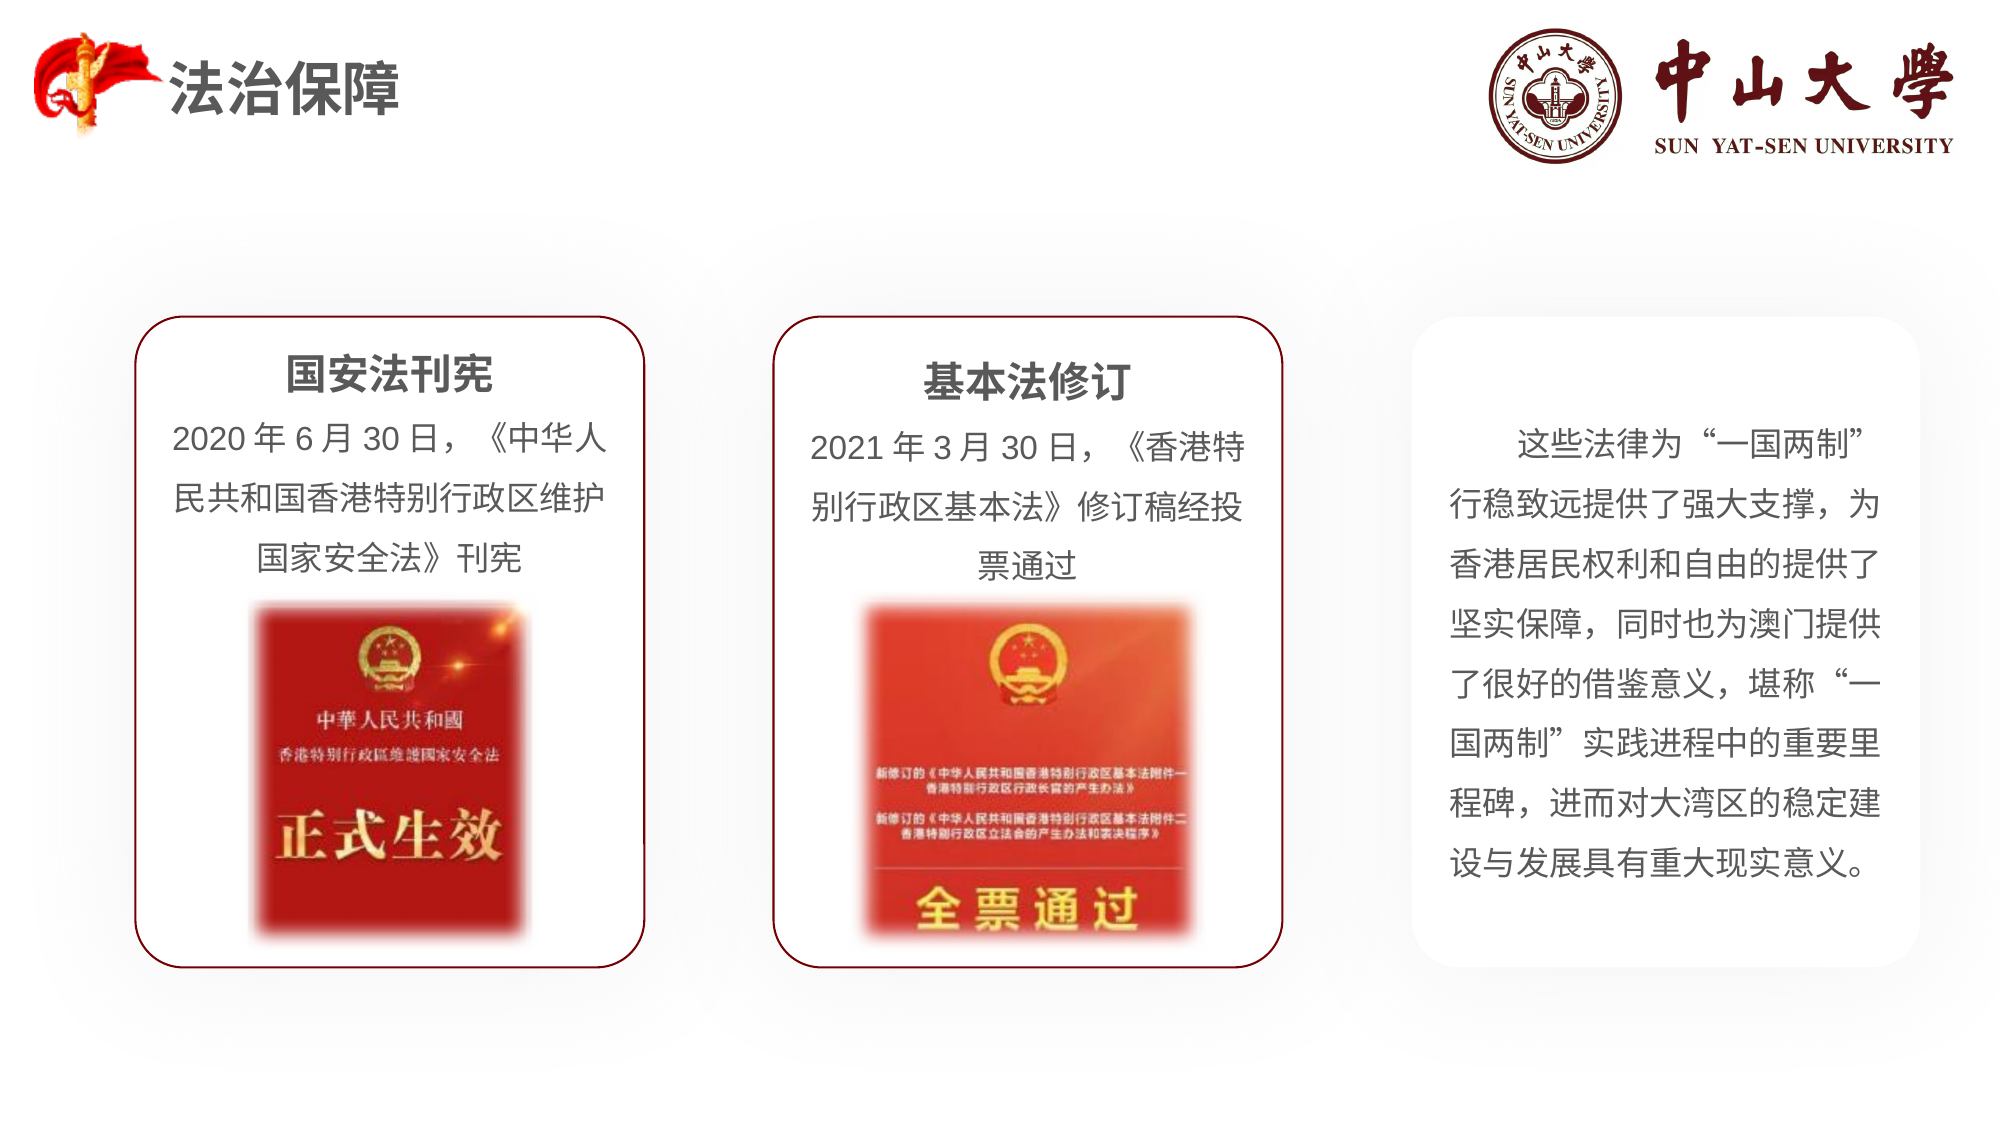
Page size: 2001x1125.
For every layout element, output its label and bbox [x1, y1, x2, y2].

text_box [135, 316, 1283, 968]
text_box [1411, 316, 1921, 968]
text_box [34, 32, 572, 144]
